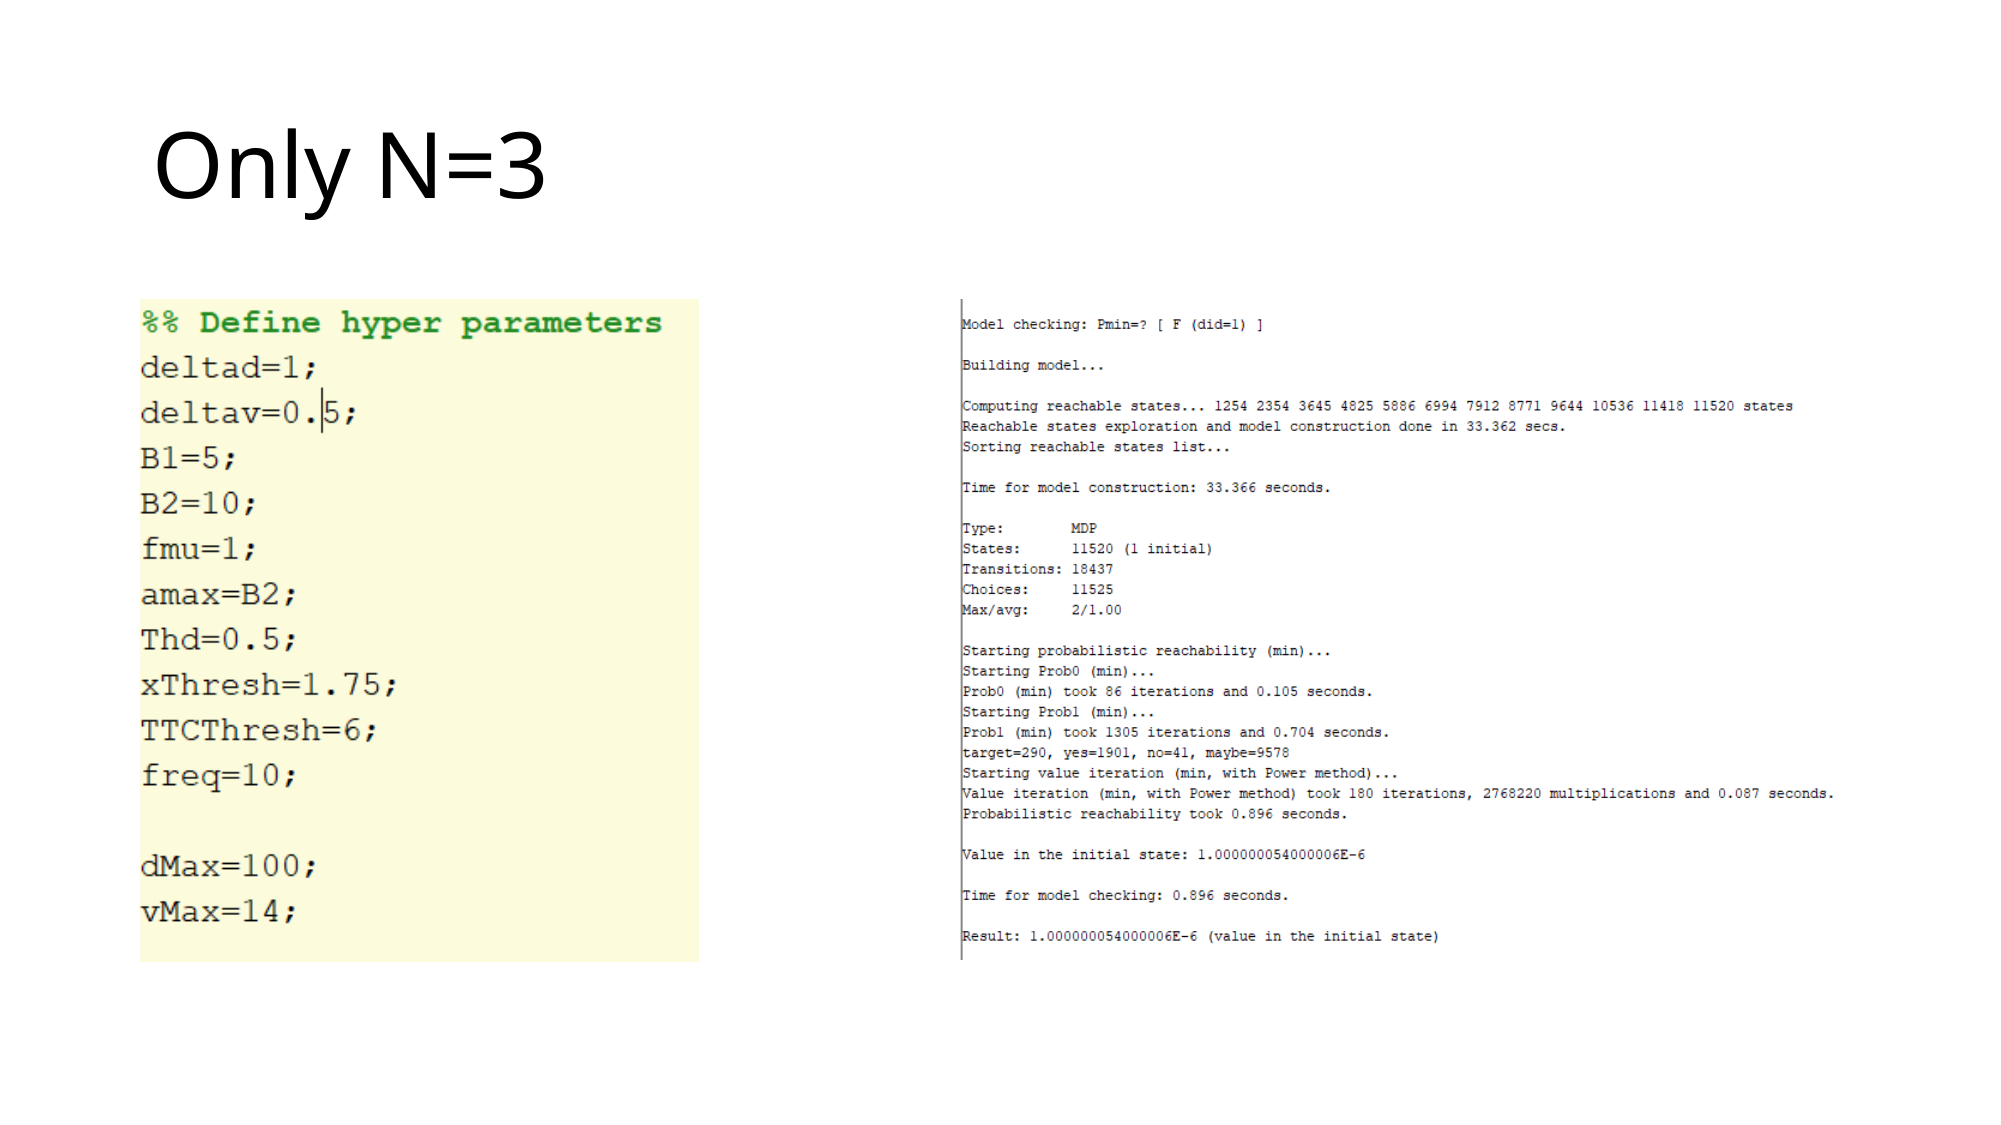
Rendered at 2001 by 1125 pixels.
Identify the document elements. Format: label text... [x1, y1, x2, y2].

picture [137, 299, 699, 962]
title Only N=3 [137, 59, 1863, 278]
picture [959, 299, 1863, 960]
